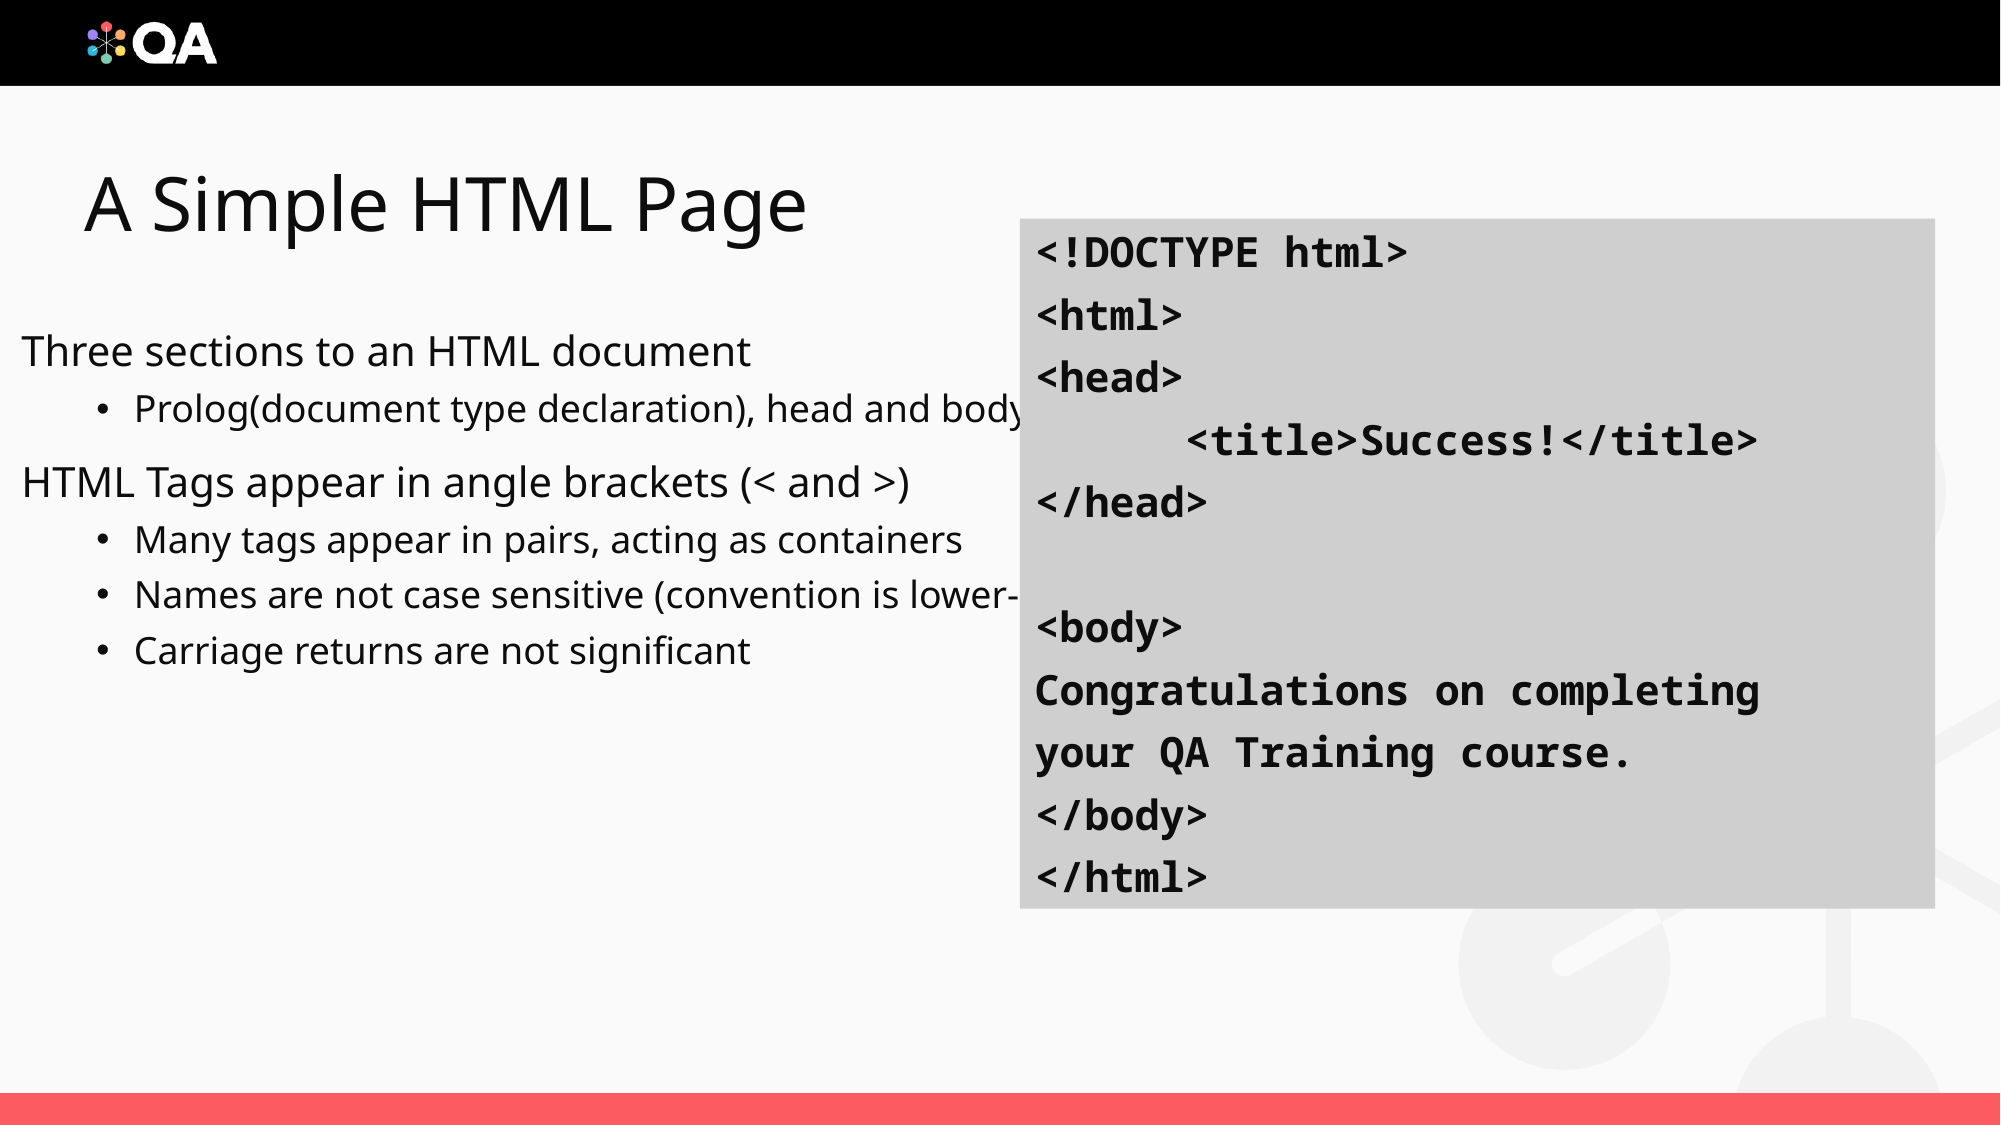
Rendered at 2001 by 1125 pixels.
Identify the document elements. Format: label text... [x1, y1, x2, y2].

list Three sections to an HTML document Prolog(document type declaration), head and body HTML Tags appear in angle brackets (< and >) Many tags appear in pairs, acting as containers Names are not case sensitive (convention is lower-case) Carriage returns are not significant [21, 317, 1853, 1028]
picture [0, 0, 2001, 1125]
title A Simple HTML Page [84, 159, 1916, 278]
text_box <!DOCTYPE html> <html> <head> <title>Success!</title> </head> <body> Congratulations on completing your QA Training course. </body> </html> [1019, 218, 1936, 909]
